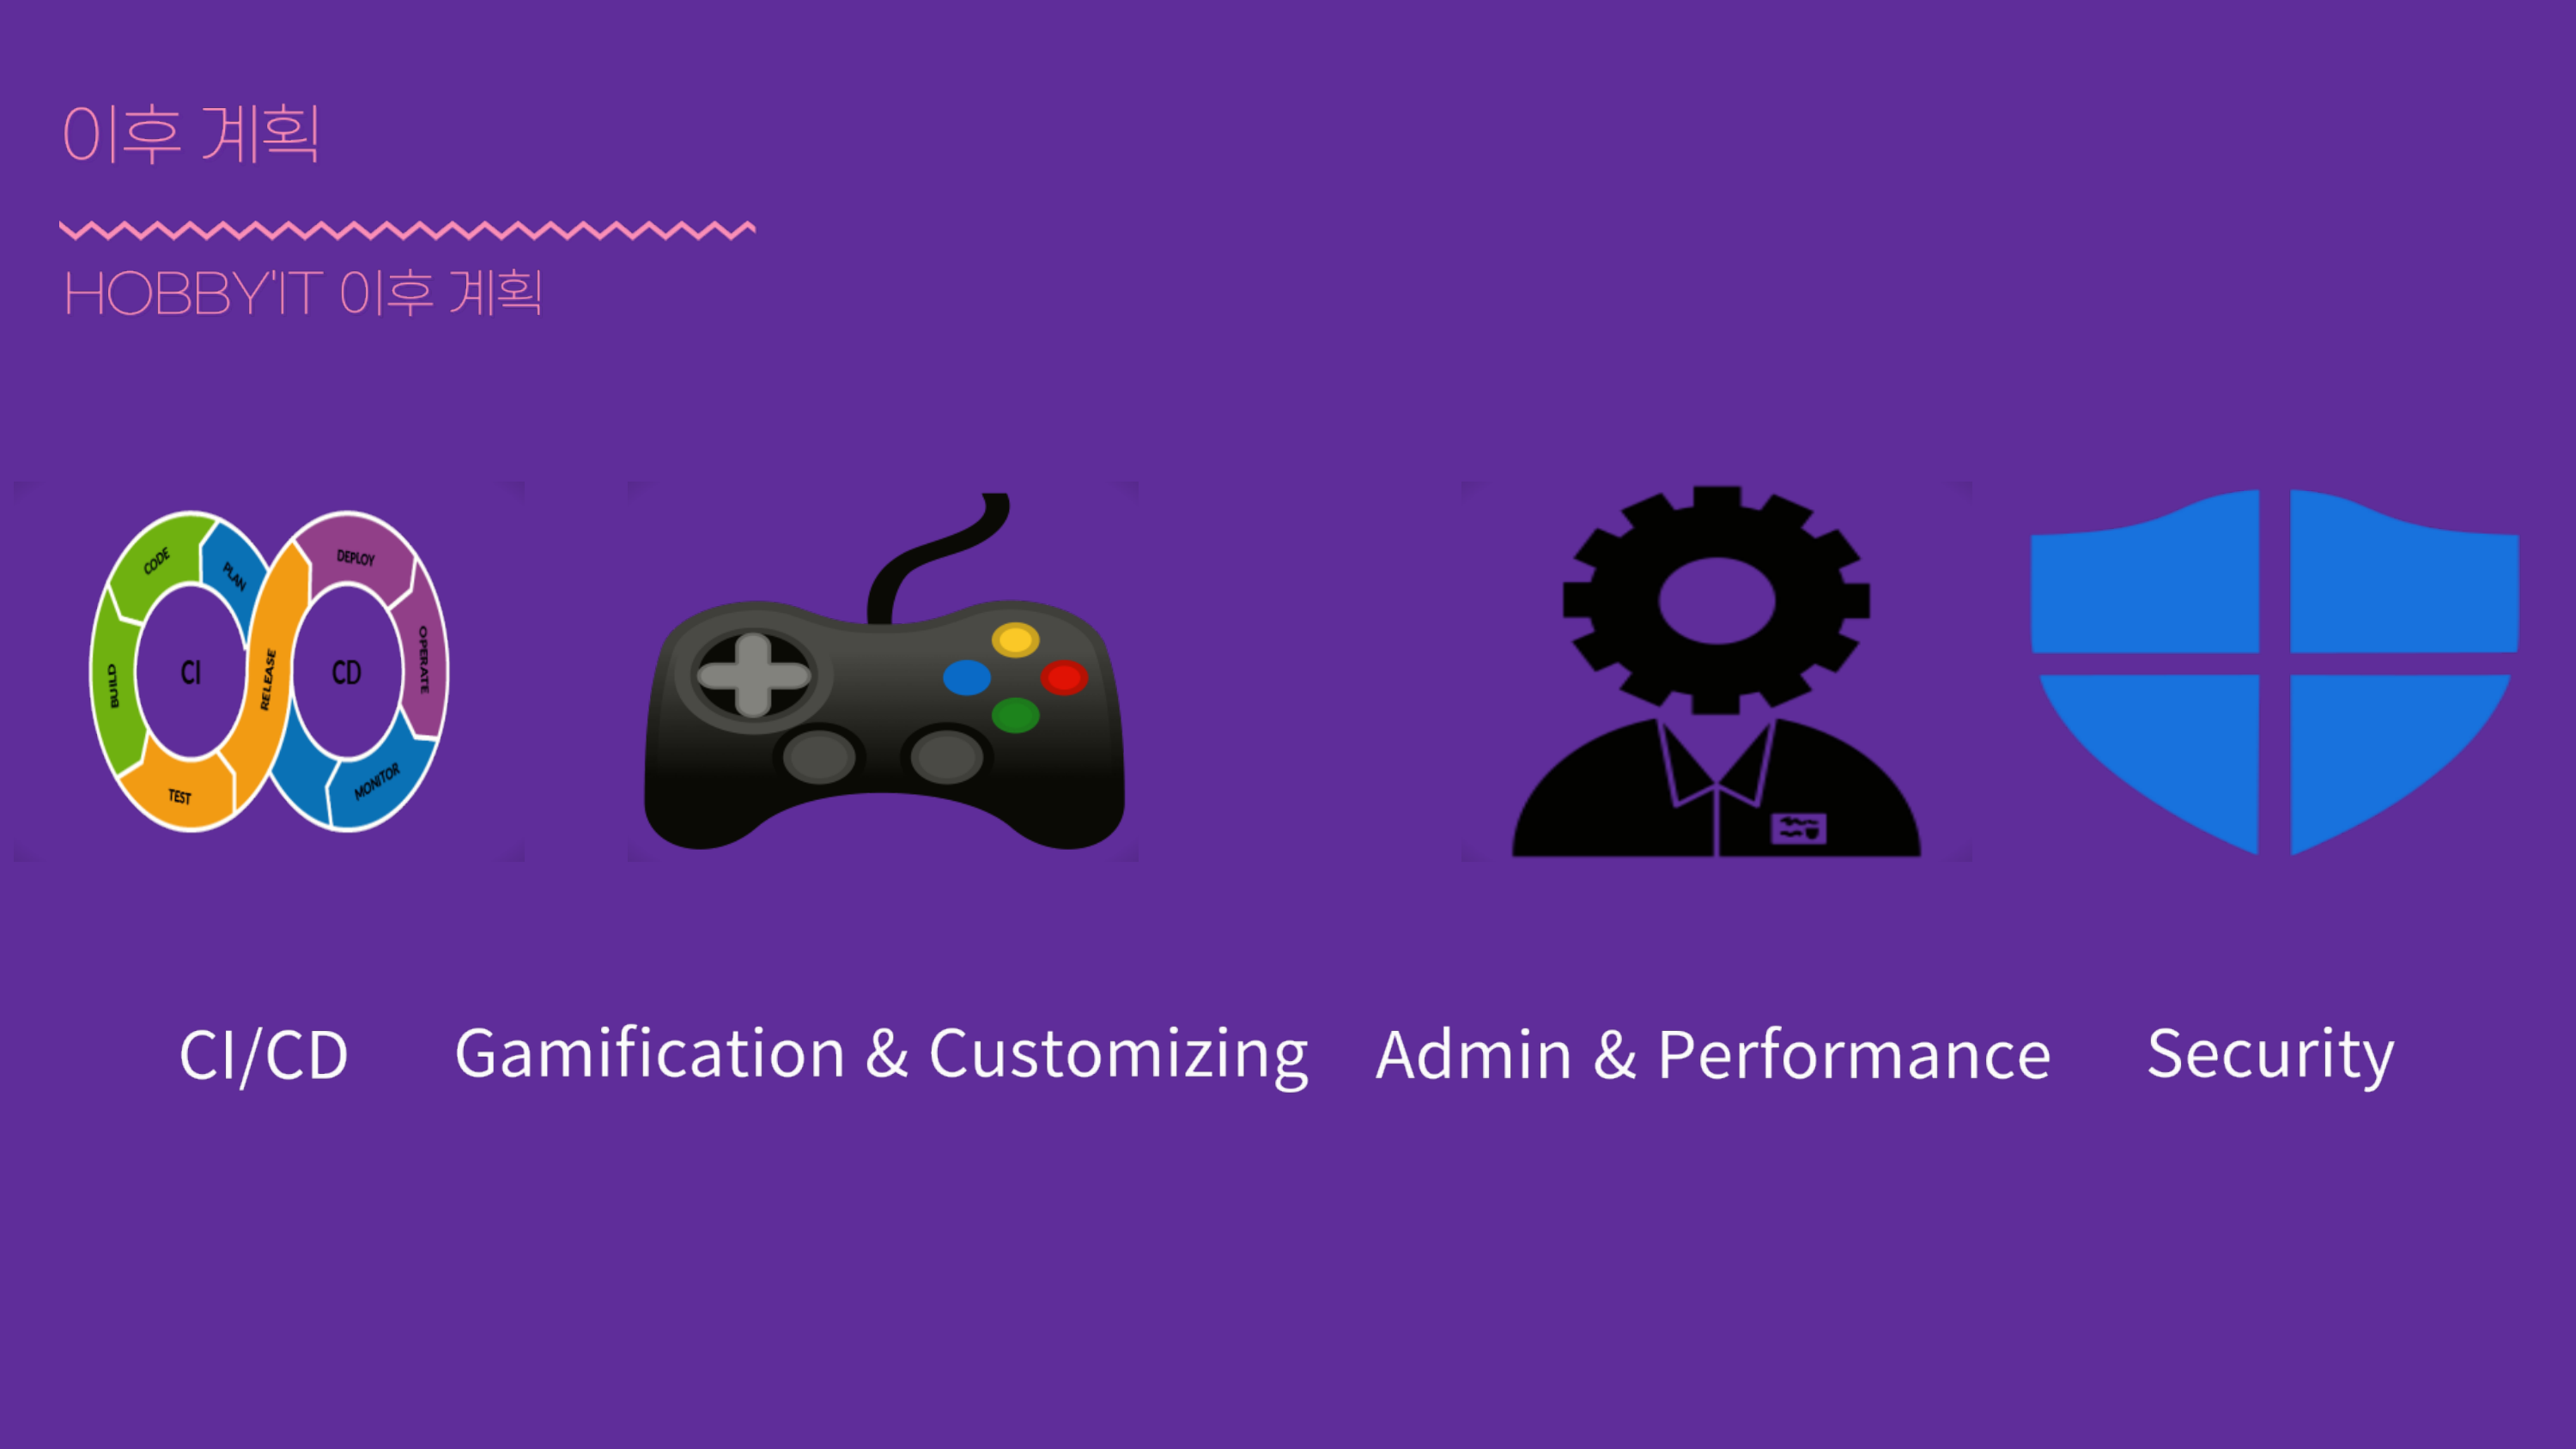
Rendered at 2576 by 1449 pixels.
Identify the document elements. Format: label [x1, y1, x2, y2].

picture [0, 32, 1106, 464]
picture [441, 995, 1334, 1124]
picture [1366, 997, 2069, 1112]
text_box [628, 482, 1139, 862]
picture [2135, 995, 2427, 1123]
picture [166, 997, 378, 1117]
text_box [688, 221, 756, 241]
text_box [14, 482, 525, 862]
text_box [1461, 482, 1972, 862]
text_box [2019, 482, 2530, 862]
